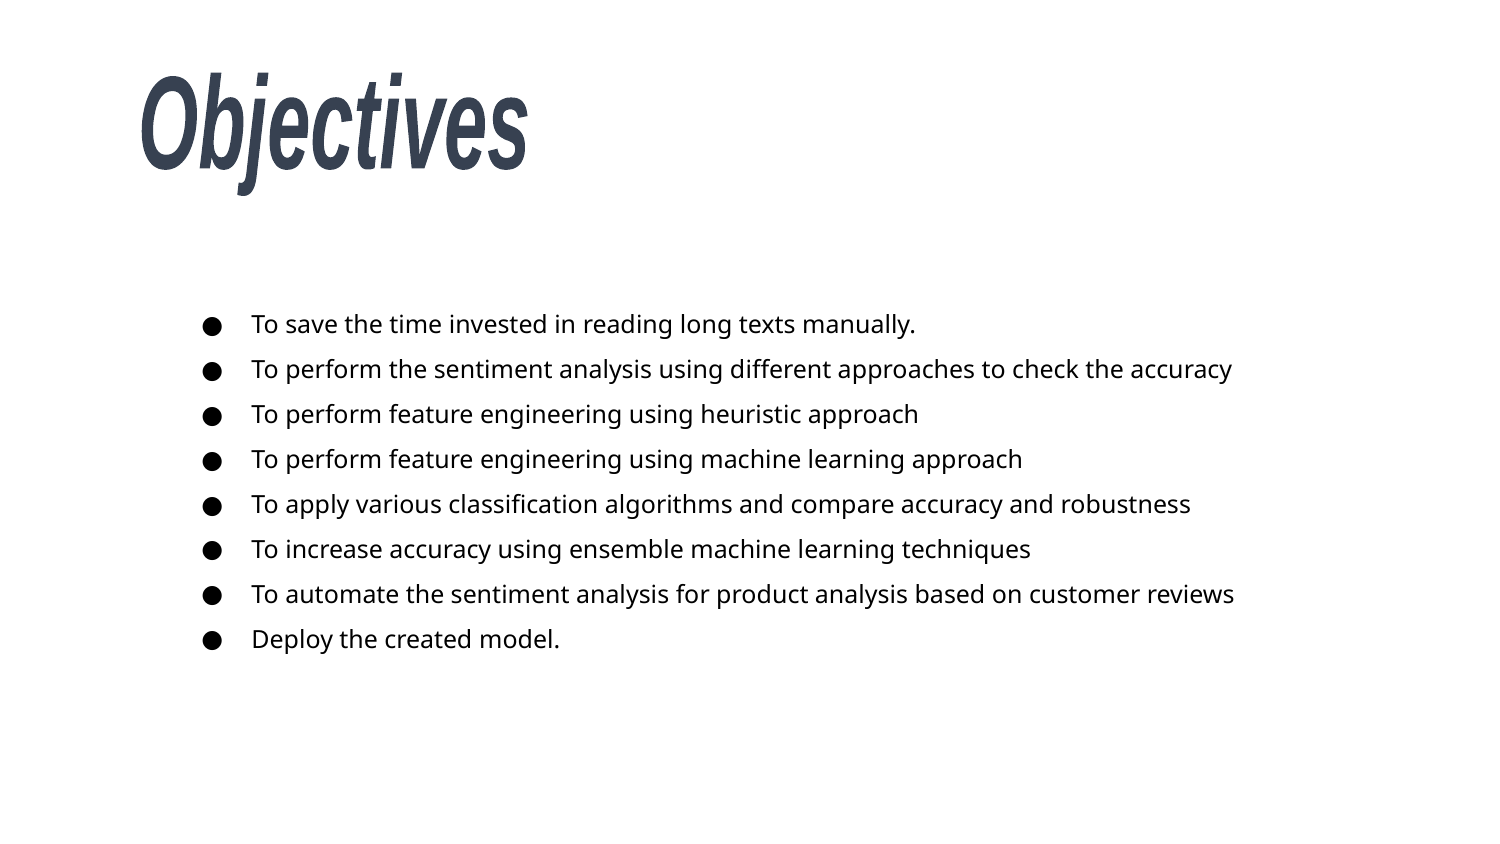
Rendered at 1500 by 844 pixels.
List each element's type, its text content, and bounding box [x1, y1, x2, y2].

text_box To save the time invested in reading long texts manually. To perform the sentiment analysis using different approaches to check the accuracy To perform feature engineering using heuristic approach To perform feature engineering using machine learning approach To apply various classification algorithms and compare accuracy and robustness To increase accuracy using ensemble machine learning techniques To automate the sentiment analysis for product analysis based on customer reviews Deploy the created model. [161, 279, 1458, 669]
